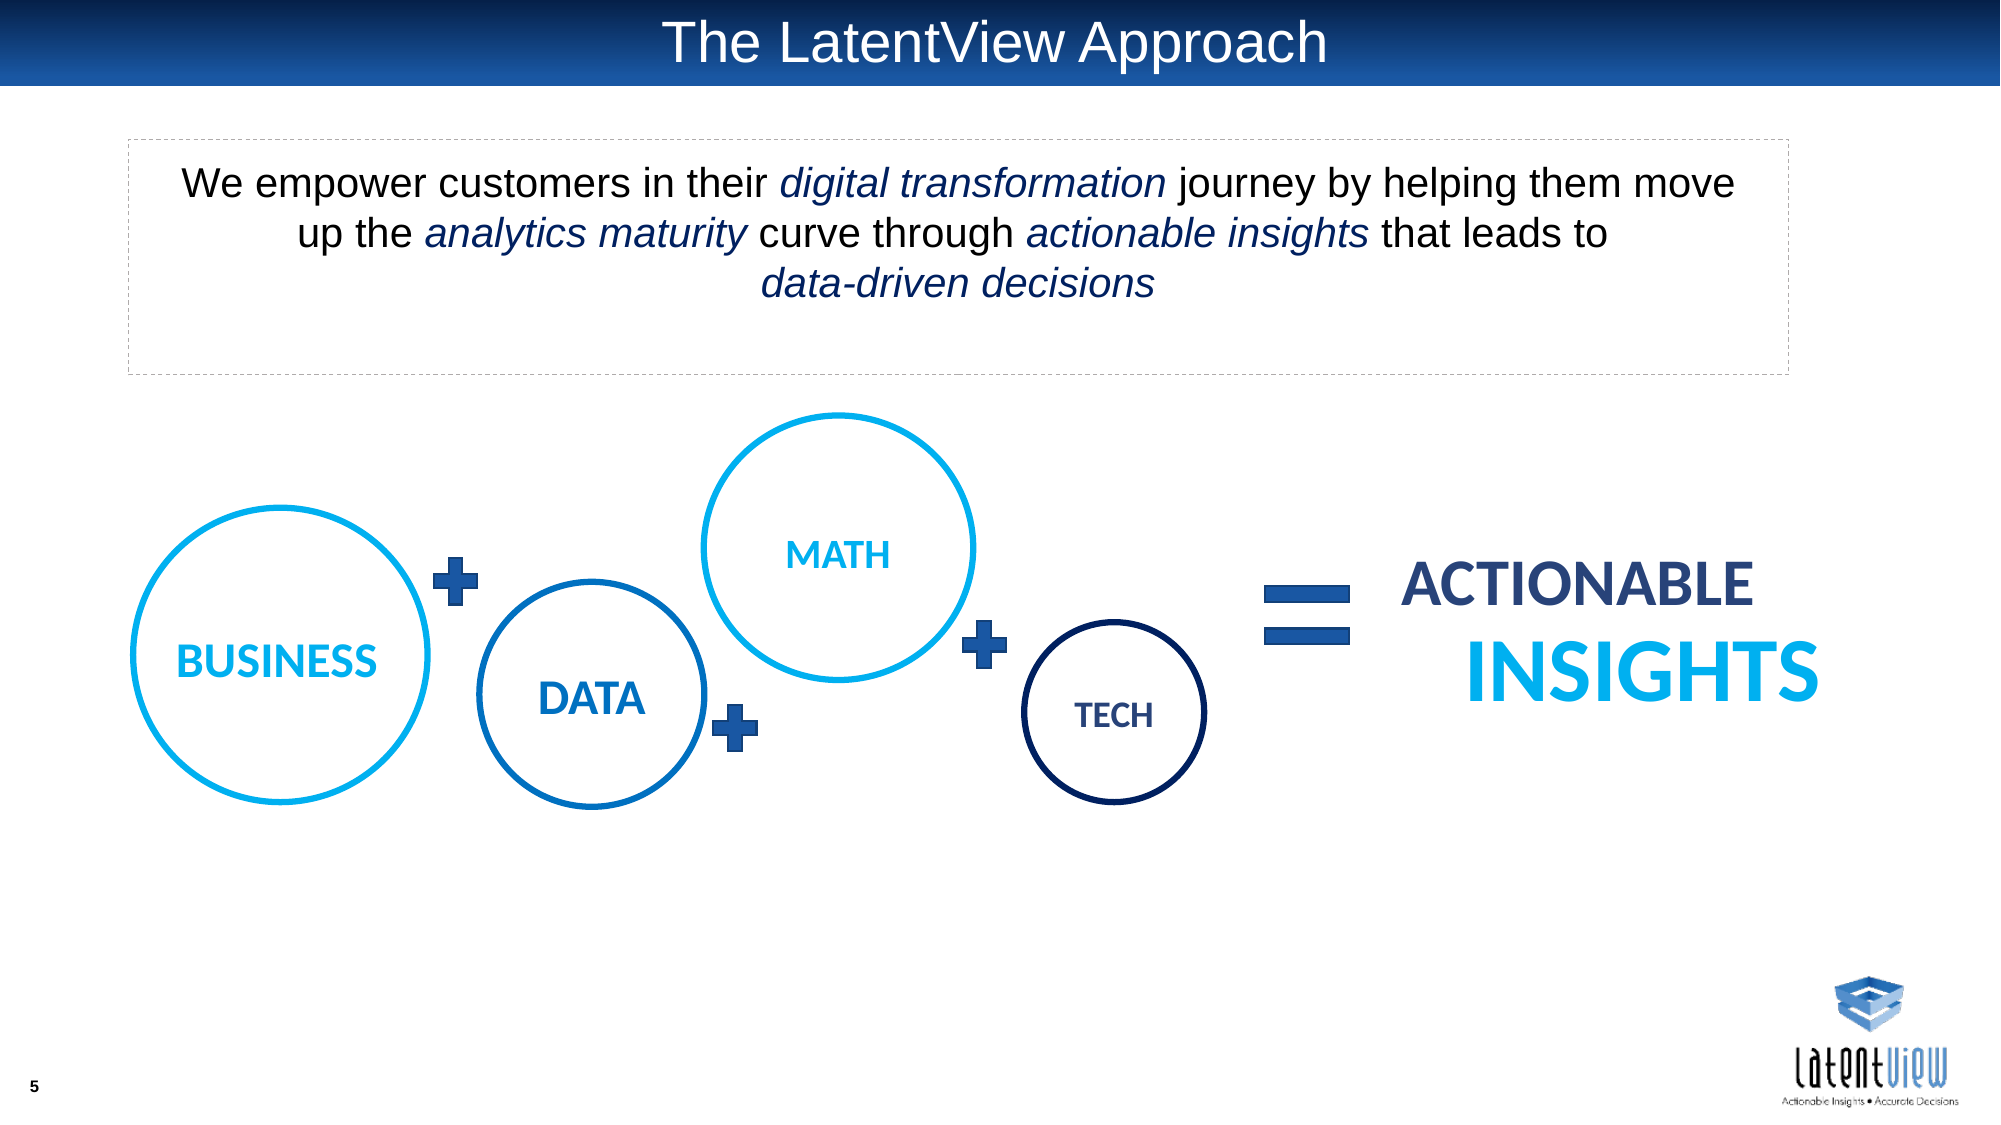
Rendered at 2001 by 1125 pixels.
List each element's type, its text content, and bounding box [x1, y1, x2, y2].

title The LatentView Approach [98, 9, 1894, 77]
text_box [133, 415, 1364, 807]
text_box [1386, 531, 1946, 730]
text_box [127, 138, 1790, 376]
picture [1754, 959, 1988, 1125]
